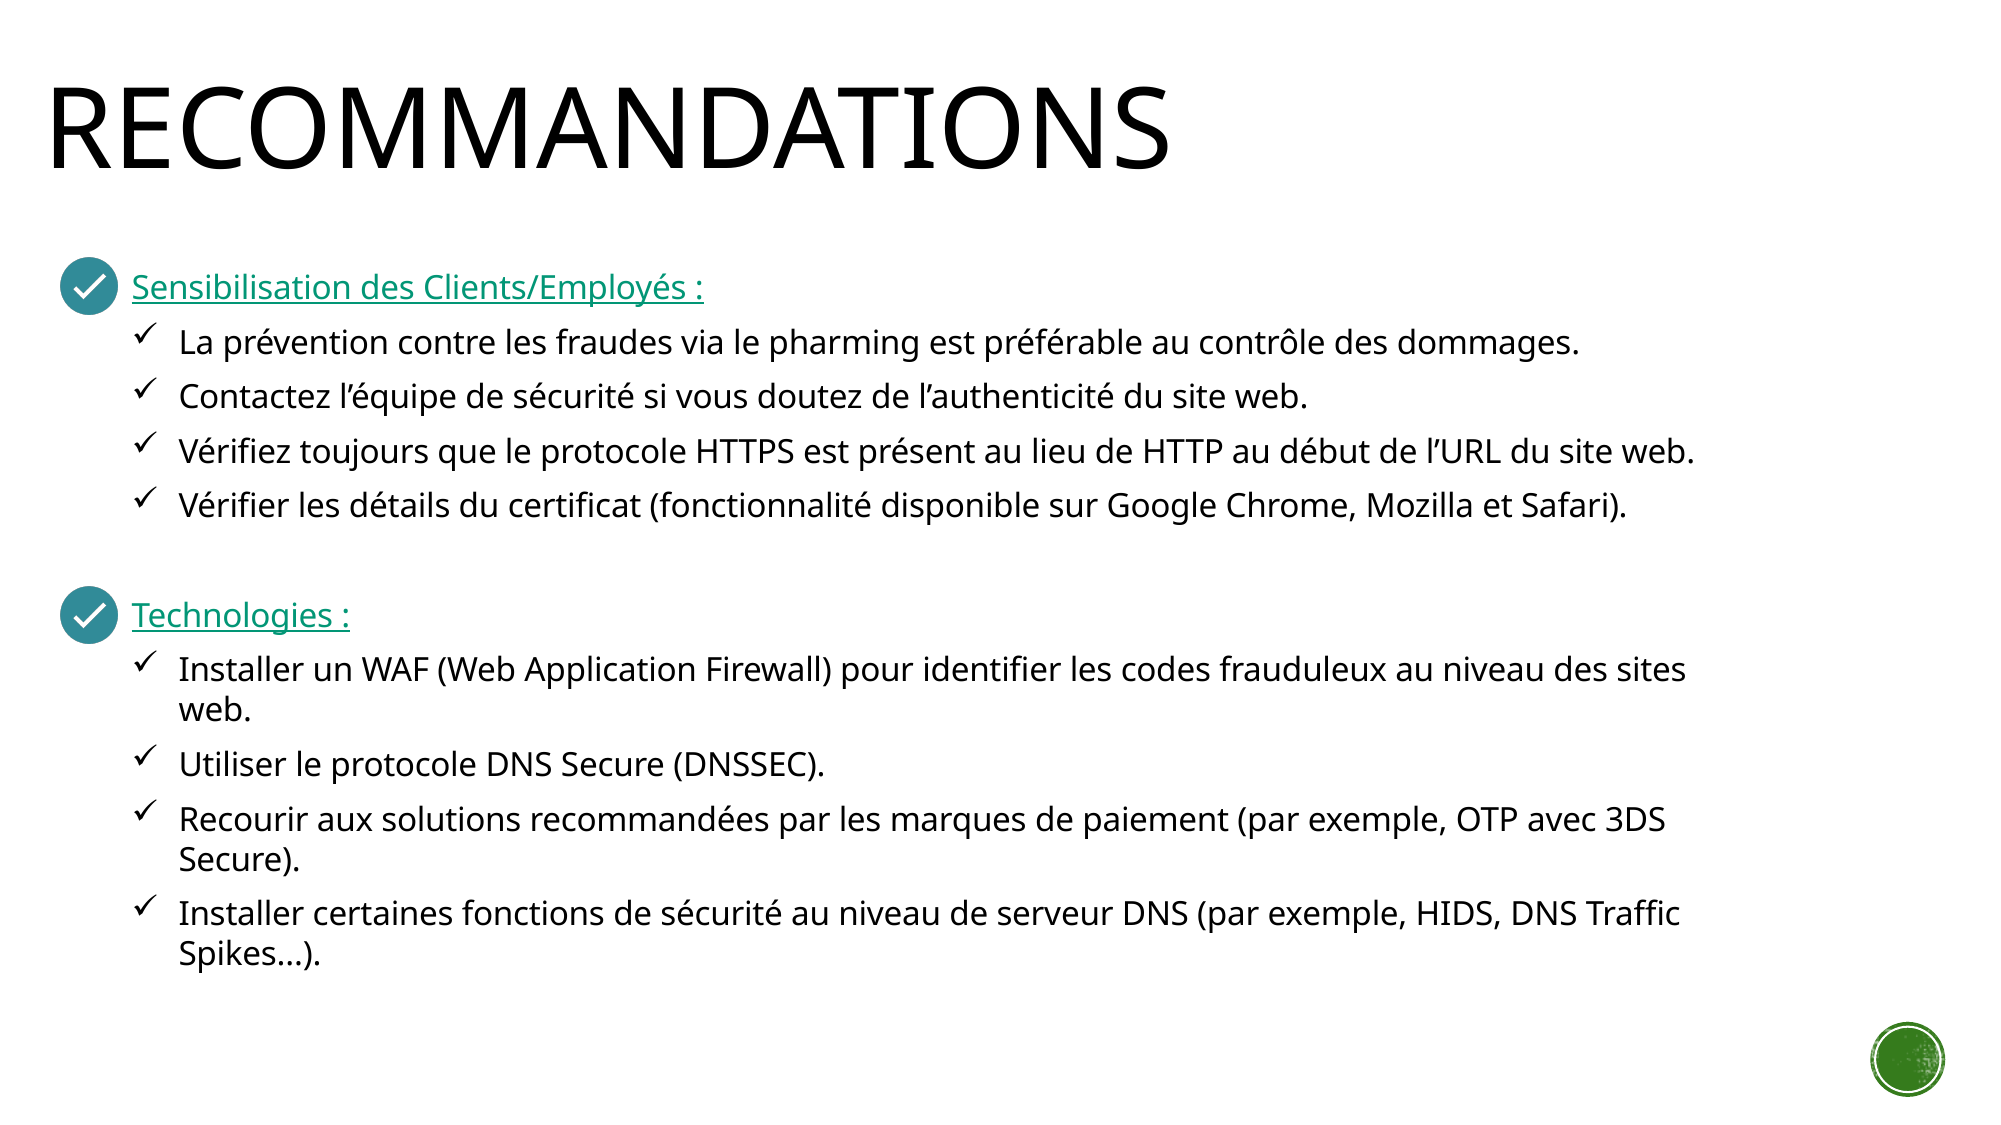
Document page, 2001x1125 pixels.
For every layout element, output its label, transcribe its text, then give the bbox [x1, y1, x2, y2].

picture [53, 250, 125, 322]
text_box Sensibilisation des Clients/Employés : La prévention contre les fraudes via le pharming est préférable au contrôle des dommages. Contactez l’équipe de sécurité si vous doutez de l’authenticité du site web. Vérifiez toujours que le protocole HTTPS est présent au lieu de HTTP au début de l’URL du site web. Vérifier les détails du certificat (fonctionnalité disponible sur Google Chrome, Mozilla et Safari). Technologies : Installer un WAF (Web Application Firewall) pour identifier les codes frauduleux au niveau des sites web. Utiliser le protocole DNS Secure (DNSSEC). Recourir aux solutions recommandées par les marques de paiement (par exemple, OTP avec 3DS Secure). Installer certaines fonctions de sécurité au niveau de serveur DNS (par exemple, HIDS, DNS Traffic Spikes...). [129, 263, 1727, 973]
picture [53, 579, 125, 651]
title Recommandations [28, 0, 1886, 264]
